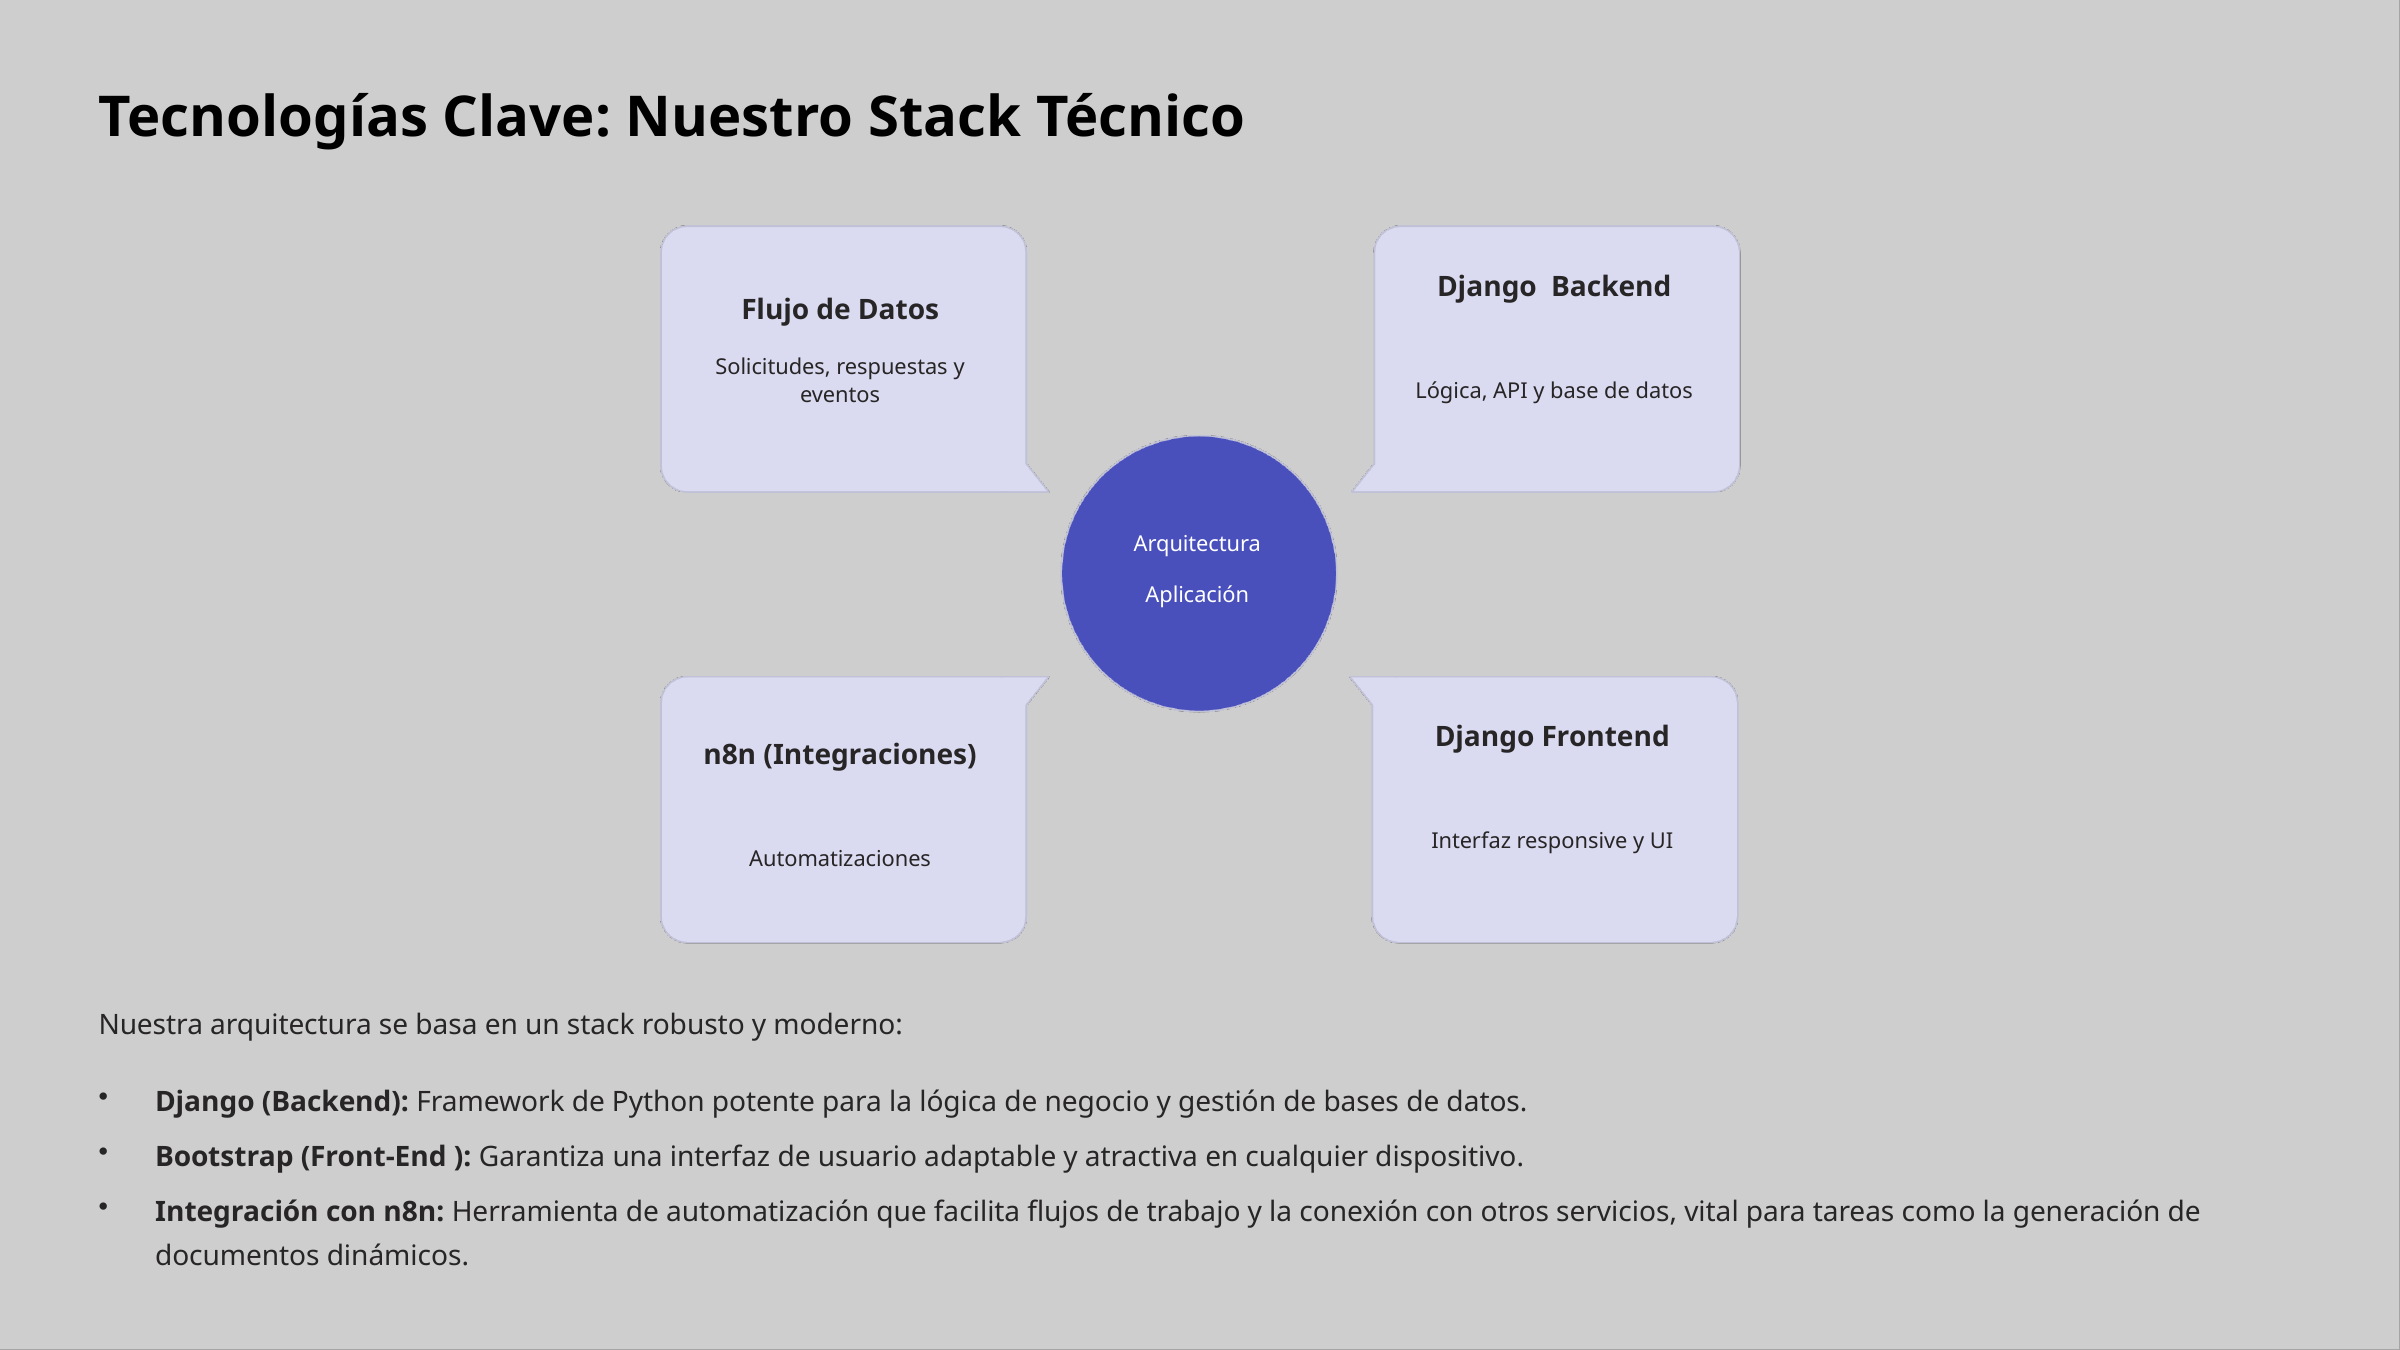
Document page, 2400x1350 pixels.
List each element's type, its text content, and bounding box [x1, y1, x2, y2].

text_box Django (Backend): Framework de Python potente para la lógica de negocio y gestión de bases de datos. [98, 1072, 2302, 1118]
text_box Bootstrap (Front-End ): Garantiza una interfaz de usuario adaptable y atractiva en cualquier dispositivo. [98, 1127, 2302, 1173]
text_box Nuestra arquitectura se basa en un stack robusto y moderno: [98, 995, 2302, 1041]
picture [639, 204, 1761, 964]
text_box Tecnologías Clave: Nuestro Stack Técnico [98, 77, 1256, 149]
text_box Integración con n8n: Herramienta de automatización que facilita flujos de trabajo y la conexión con otros servicios, vital para tareas como la generación de documentos dinámicos. [98, 1181, 2302, 1273]
text_box [0, 0, 2400, 1350]
